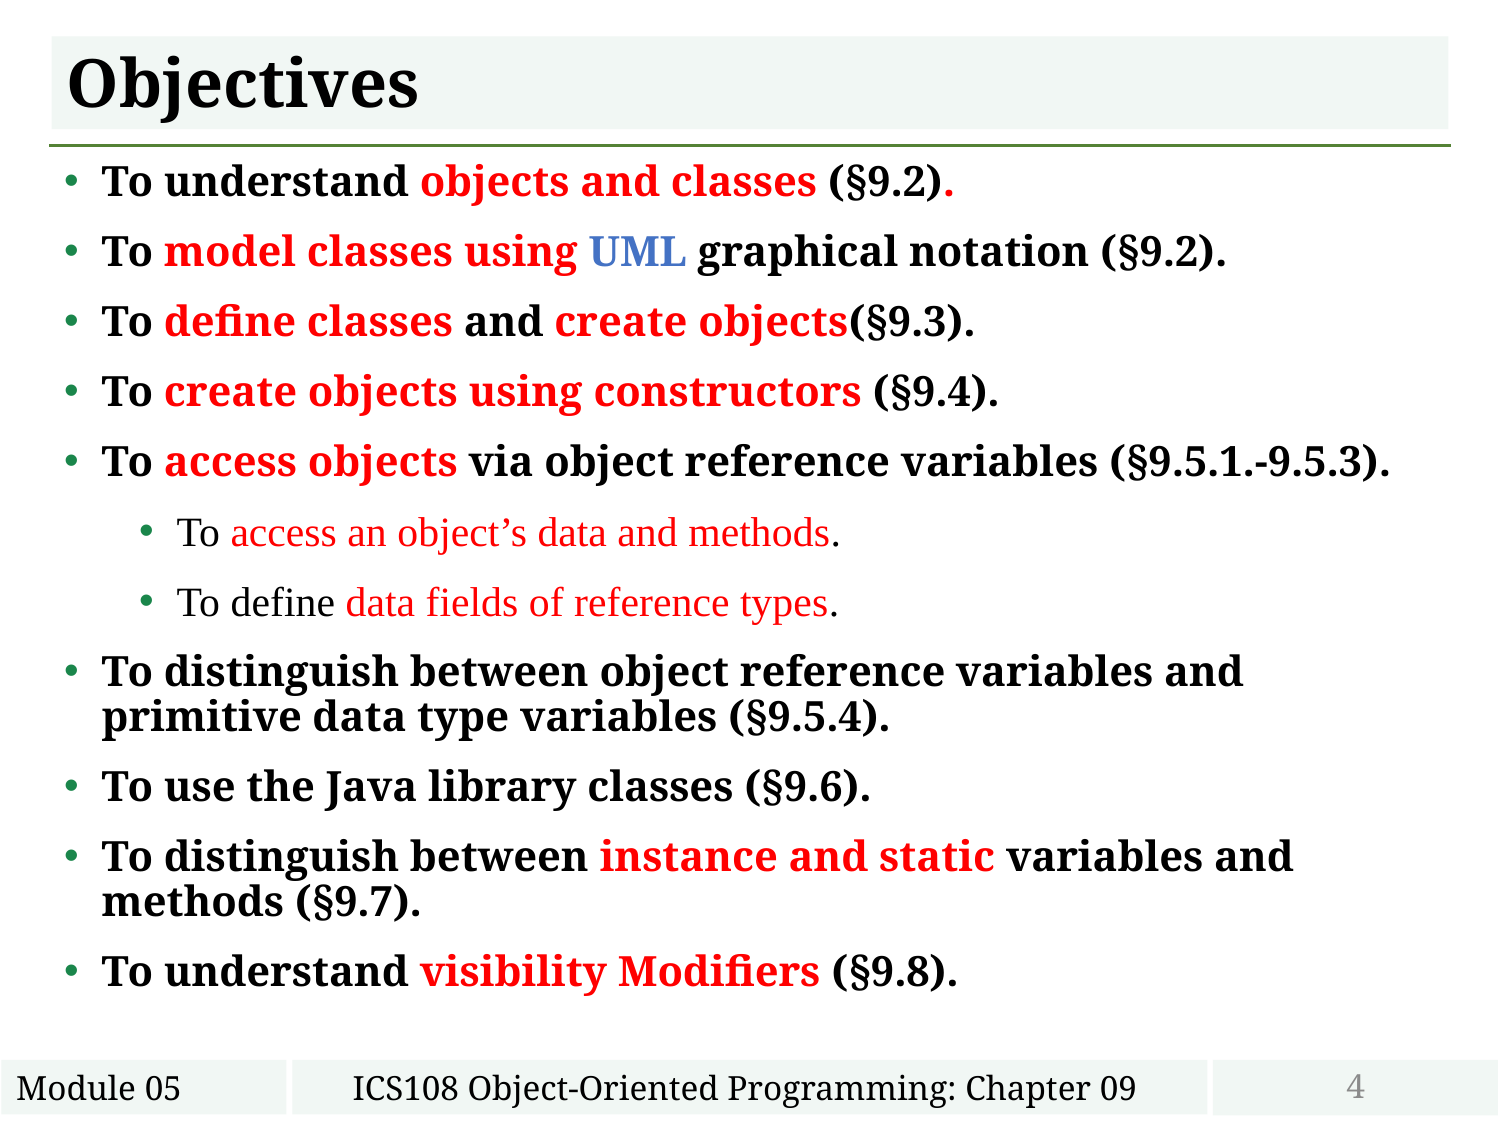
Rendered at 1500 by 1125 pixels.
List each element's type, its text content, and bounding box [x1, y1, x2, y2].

slide_number 4 [1212, 1059, 1498, 1116]
title Objectives [51, 36, 1449, 130]
list To understand objects and classes (§9.2). To model classes using UML graphical notation (§9.2). To define classes and create objects(§9.3). To create objects using constructors (§9.4). To access objects via object reference variables (§9.5.1.-9.5.3). To access an object’s data and methods. To define data fields of reference types. To distinguish between object reference variables and primitive data type variables (§9.5.4). To use the Java library classes (§9.6). To distinguish between instance and static variables and methods (§9.7). To understand visibility Modifiers (§9.8). [49, 153, 1451, 1044]
